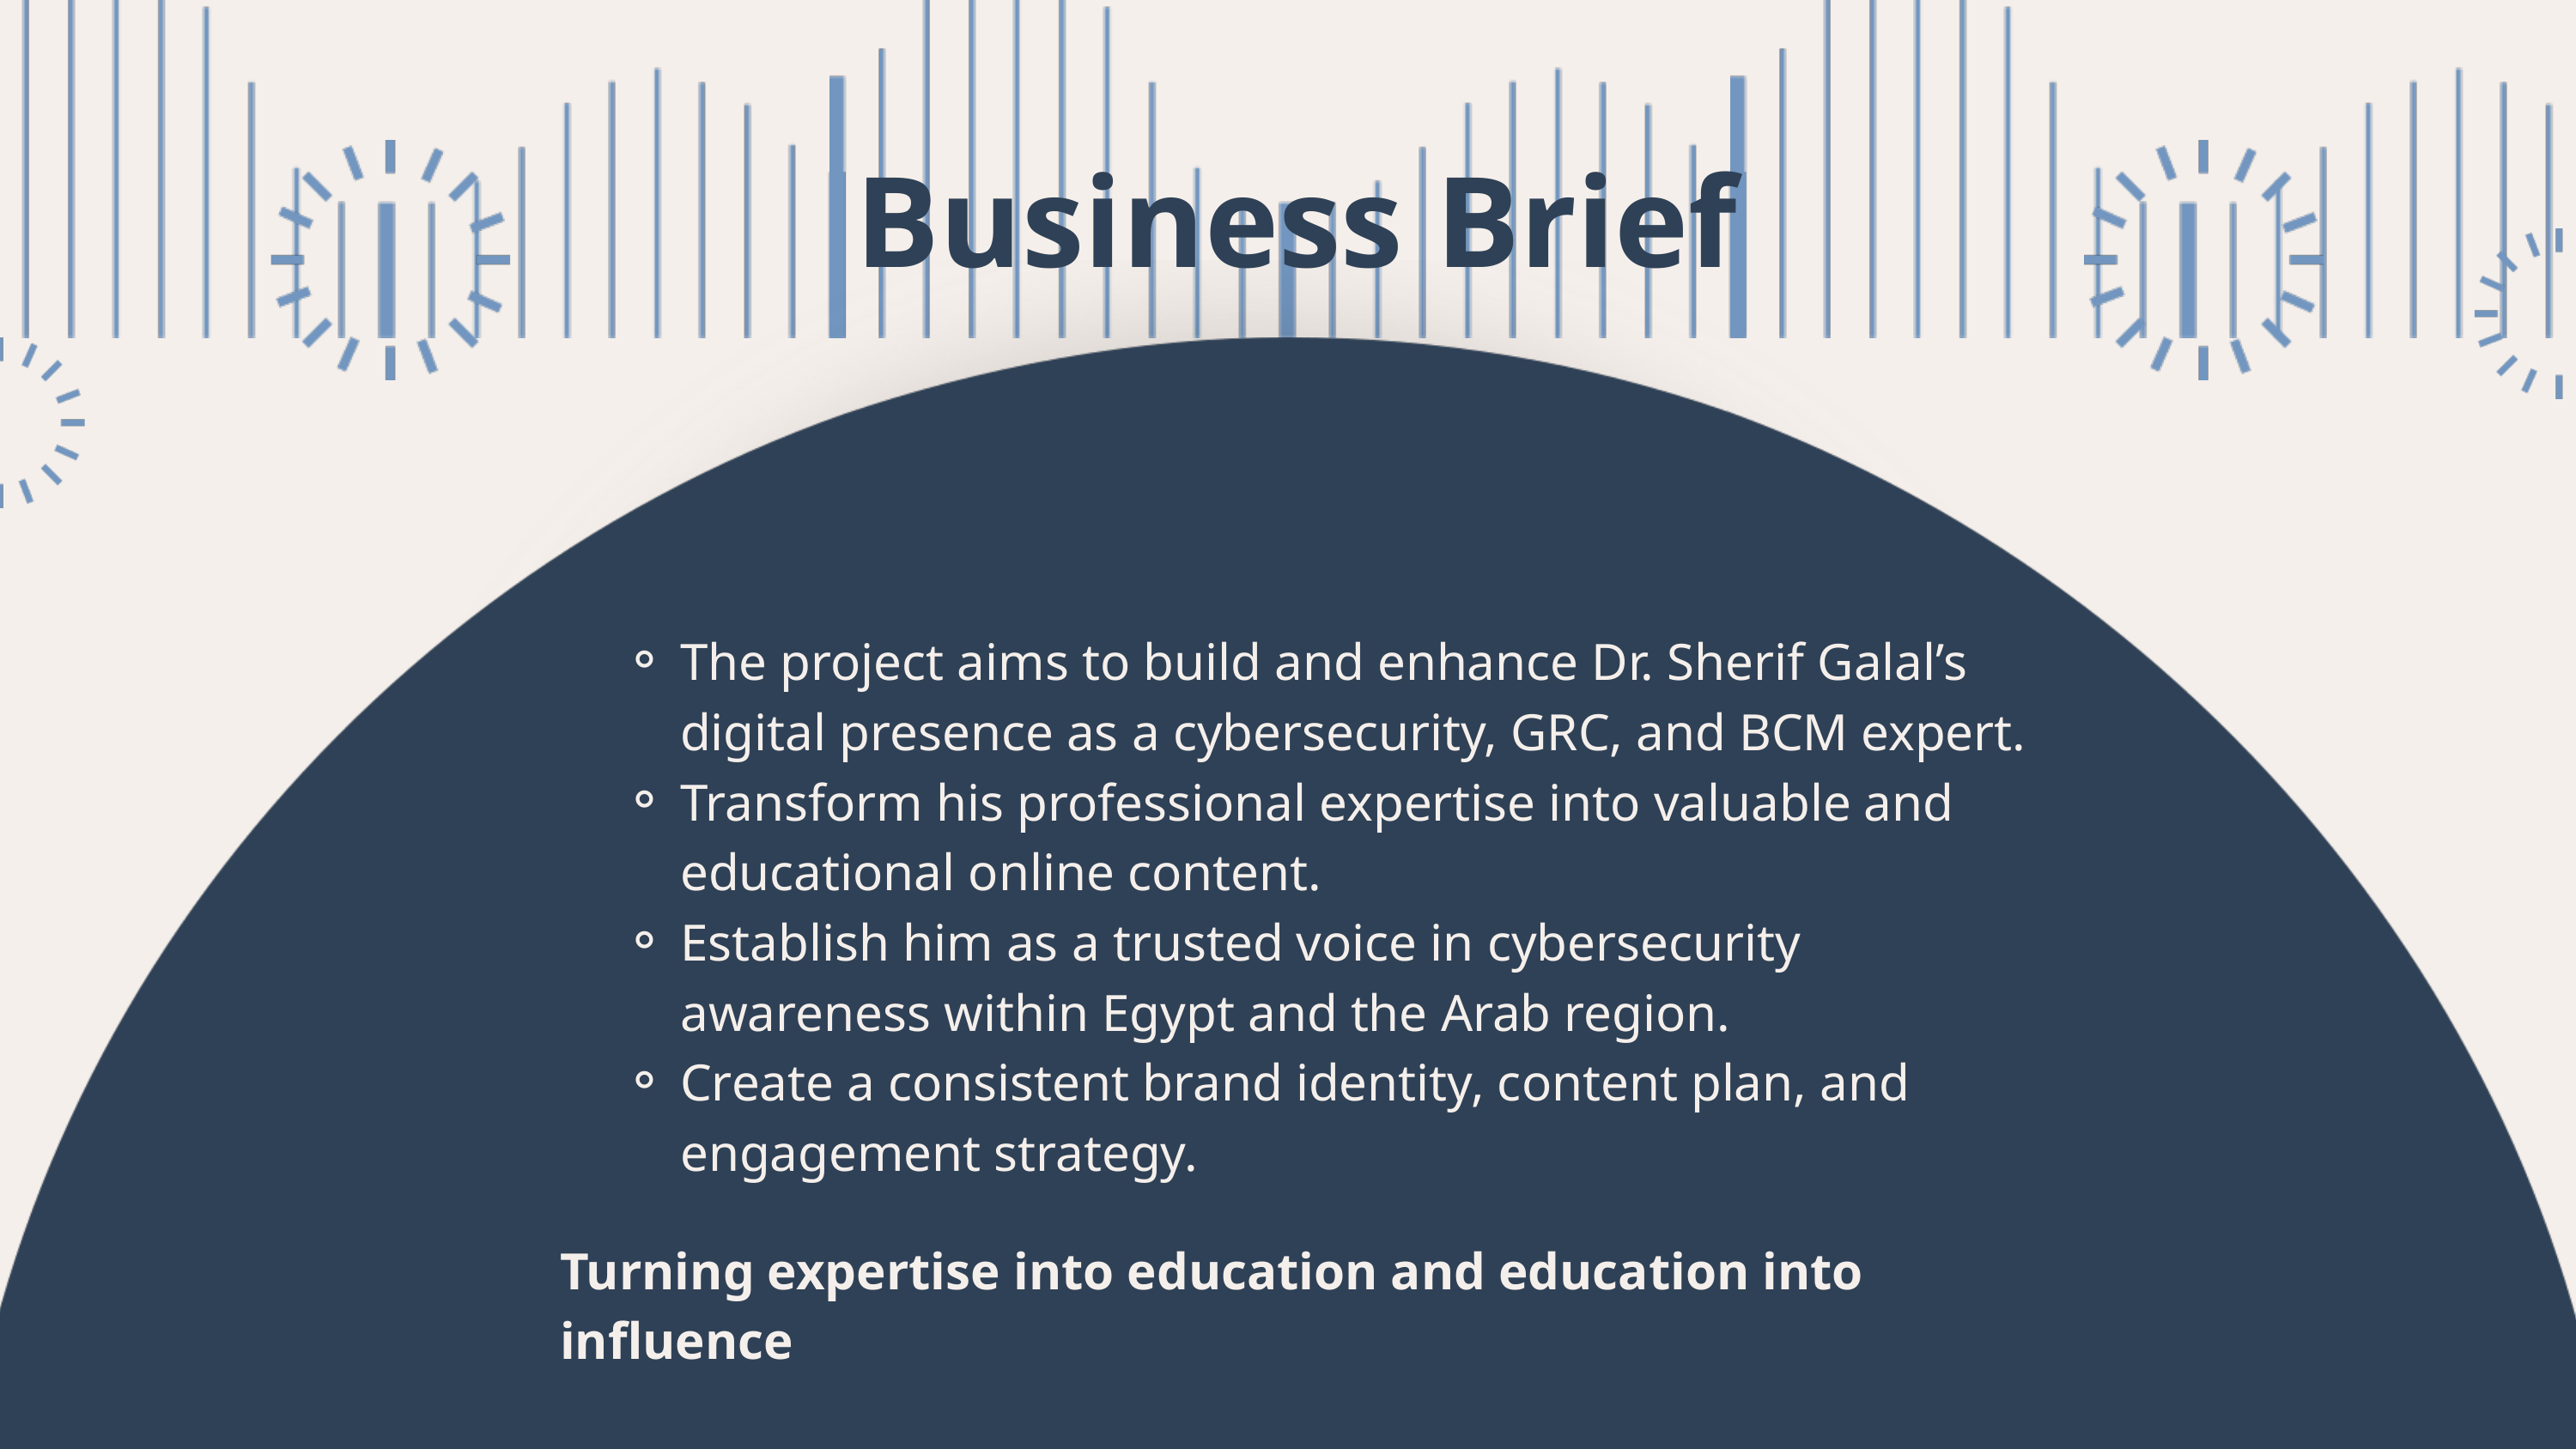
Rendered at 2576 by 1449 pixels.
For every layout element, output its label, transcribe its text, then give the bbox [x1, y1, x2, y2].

text_box [829, 0, 1730, 117]
text_box [2153, 337, 2576, 1449]
text_box [0, 337, 349, 1449]
text_box [0, 0, 829, 337]
text_box [1730, 0, 2576, 337]
text_box [270, 140, 511, 380]
text_box [2084, 140, 2324, 380]
text_box [0, 337, 85, 508]
text_box Business Brief [737, 117, 1857, 257]
text_box [2474, 228, 2576, 399]
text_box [355, 259, 2147, 1449]
